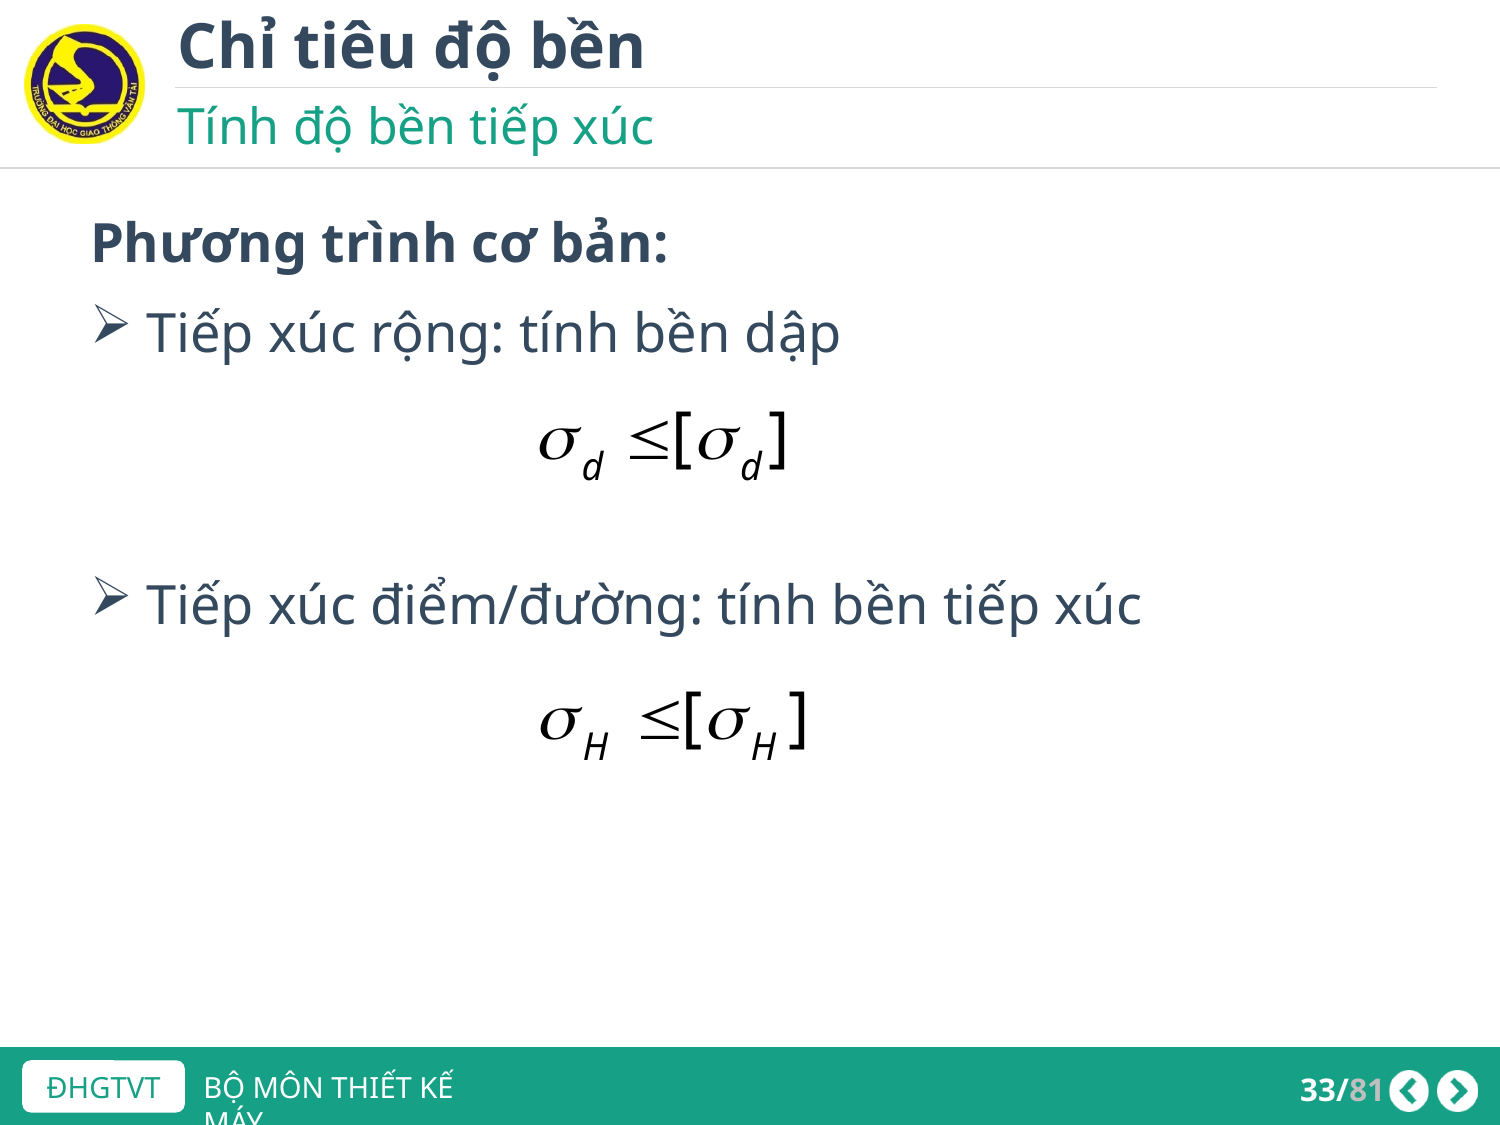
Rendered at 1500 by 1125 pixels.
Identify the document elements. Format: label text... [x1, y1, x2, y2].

text_box Tính độ bền tiếp xúc [162, 87, 1425, 163]
picture [1434, 1067, 1480, 1113]
list Phương trình cơ bản: Tiếp xúc rộng: tính bền dập Tiếp xúc điểm/đường: tính bền tiếp xúc [75, 187, 1438, 1025]
title Chỉ tiêu độ bền [162, 0, 1438, 87]
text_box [530, 387, 797, 496]
picture [24, 24, 145, 145]
picture [1387, 1067, 1431, 1113]
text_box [531, 667, 817, 776]
